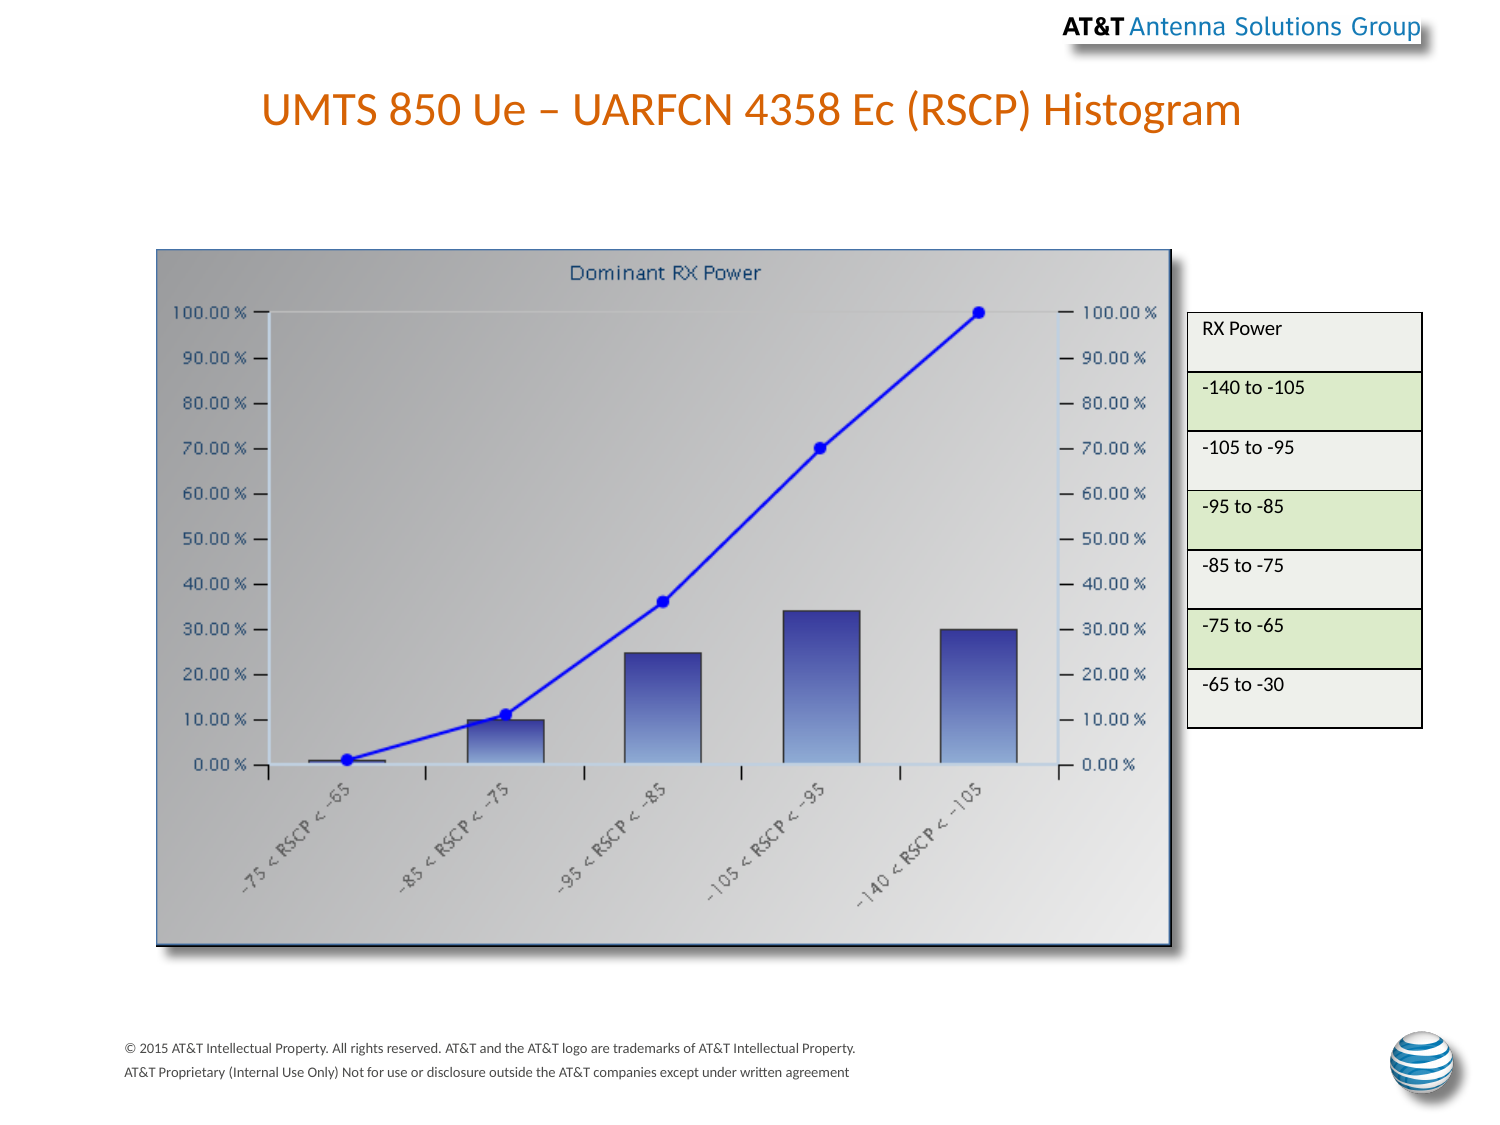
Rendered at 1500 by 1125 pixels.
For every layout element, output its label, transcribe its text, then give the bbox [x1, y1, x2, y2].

table_cell -65 to -30 [1188, 670, 1421, 727]
picture [155, 249, 1173, 947]
text_box © 2015 AT&T Intellectual Property. All rights reserved. AT&T and the AT&T logo are trademarks of AT&T Intellectual Property. [109, 1031, 1204, 1054]
text_box UMTS 850 Ue – UARFCN 4358 Ec (RSCP) Histogram [31, 70, 1485, 143]
table_cell -85 to -75 [1188, 551, 1421, 608]
table_cell -105 to -95 [1188, 432, 1421, 490]
picture [1390, 1030, 1454, 1094]
text_box AT&T Proprietary (Internal Use Only) Not for use or disclosure outside the AT&T companies except under written agreement [109, 1054, 1204, 1088]
table_cell -95 to -85 [1188, 491, 1421, 549]
table_header RX Power [1188, 313, 1421, 371]
table_cell -75 to -65 [1188, 610, 1421, 668]
picture [1062, 15, 1421, 44]
table_cell -140 to -105 [1188, 373, 1421, 430]
